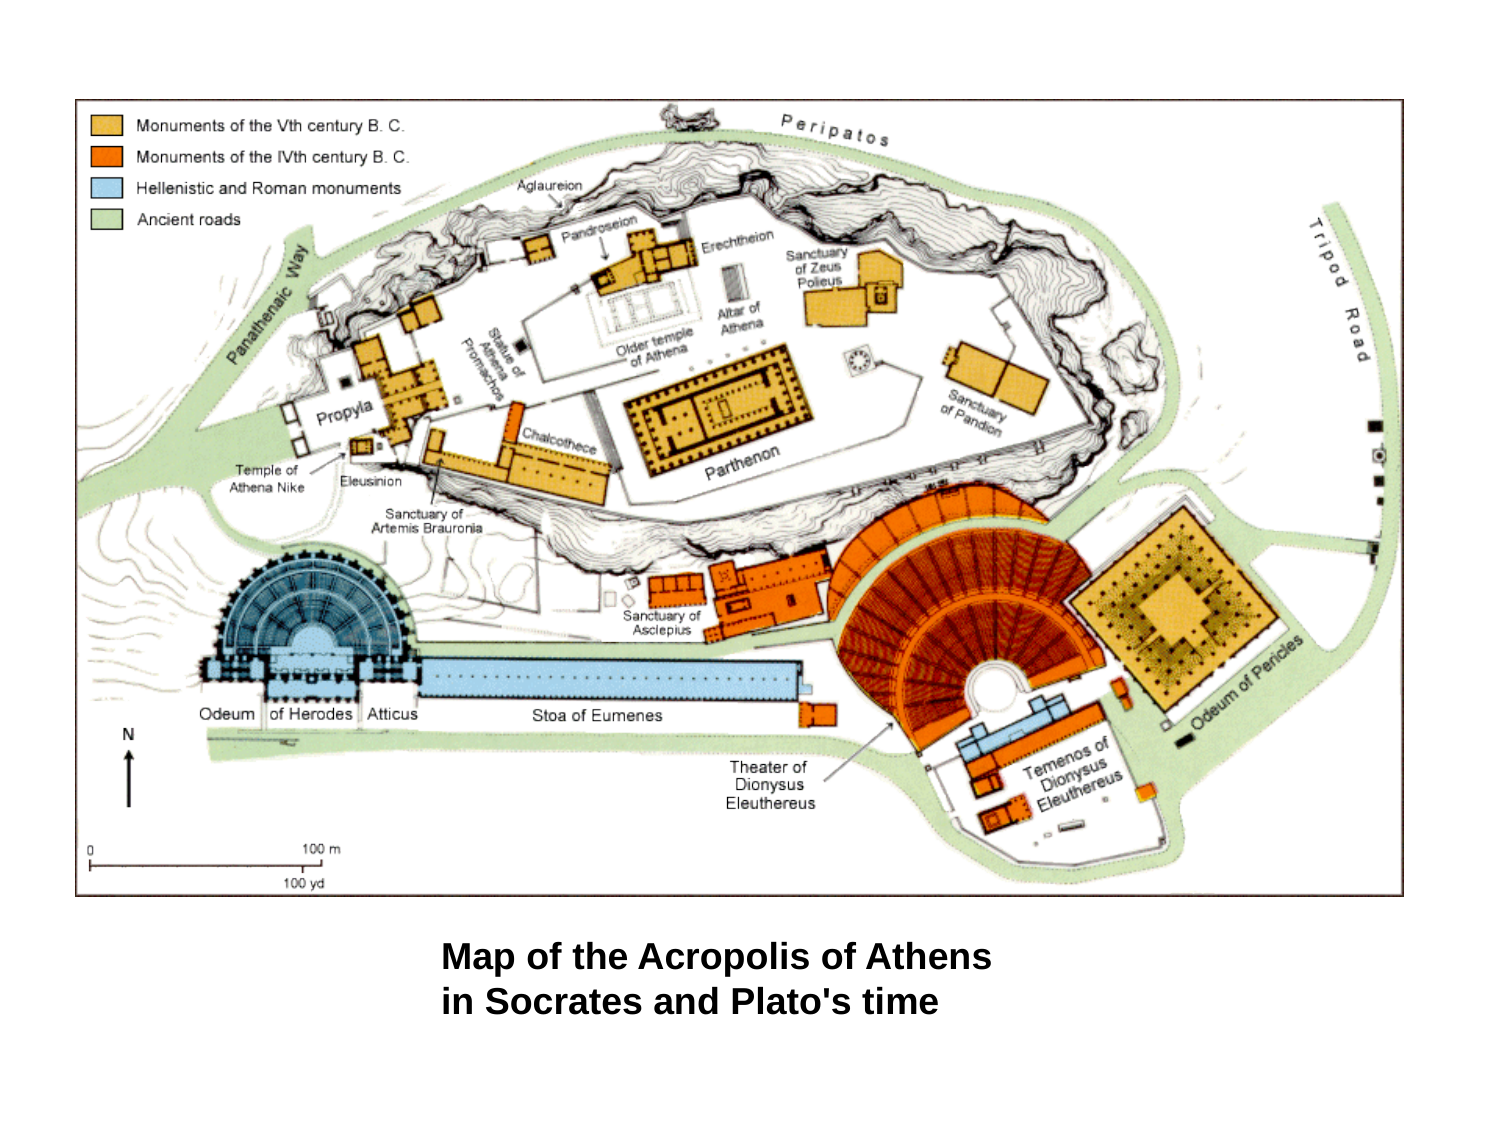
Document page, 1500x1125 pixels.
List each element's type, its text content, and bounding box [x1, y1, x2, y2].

text_box Map of the Acropolis of Athens in Socrates and Plato's time [426, 925, 1019, 1075]
picture [74, 99, 1404, 898]
